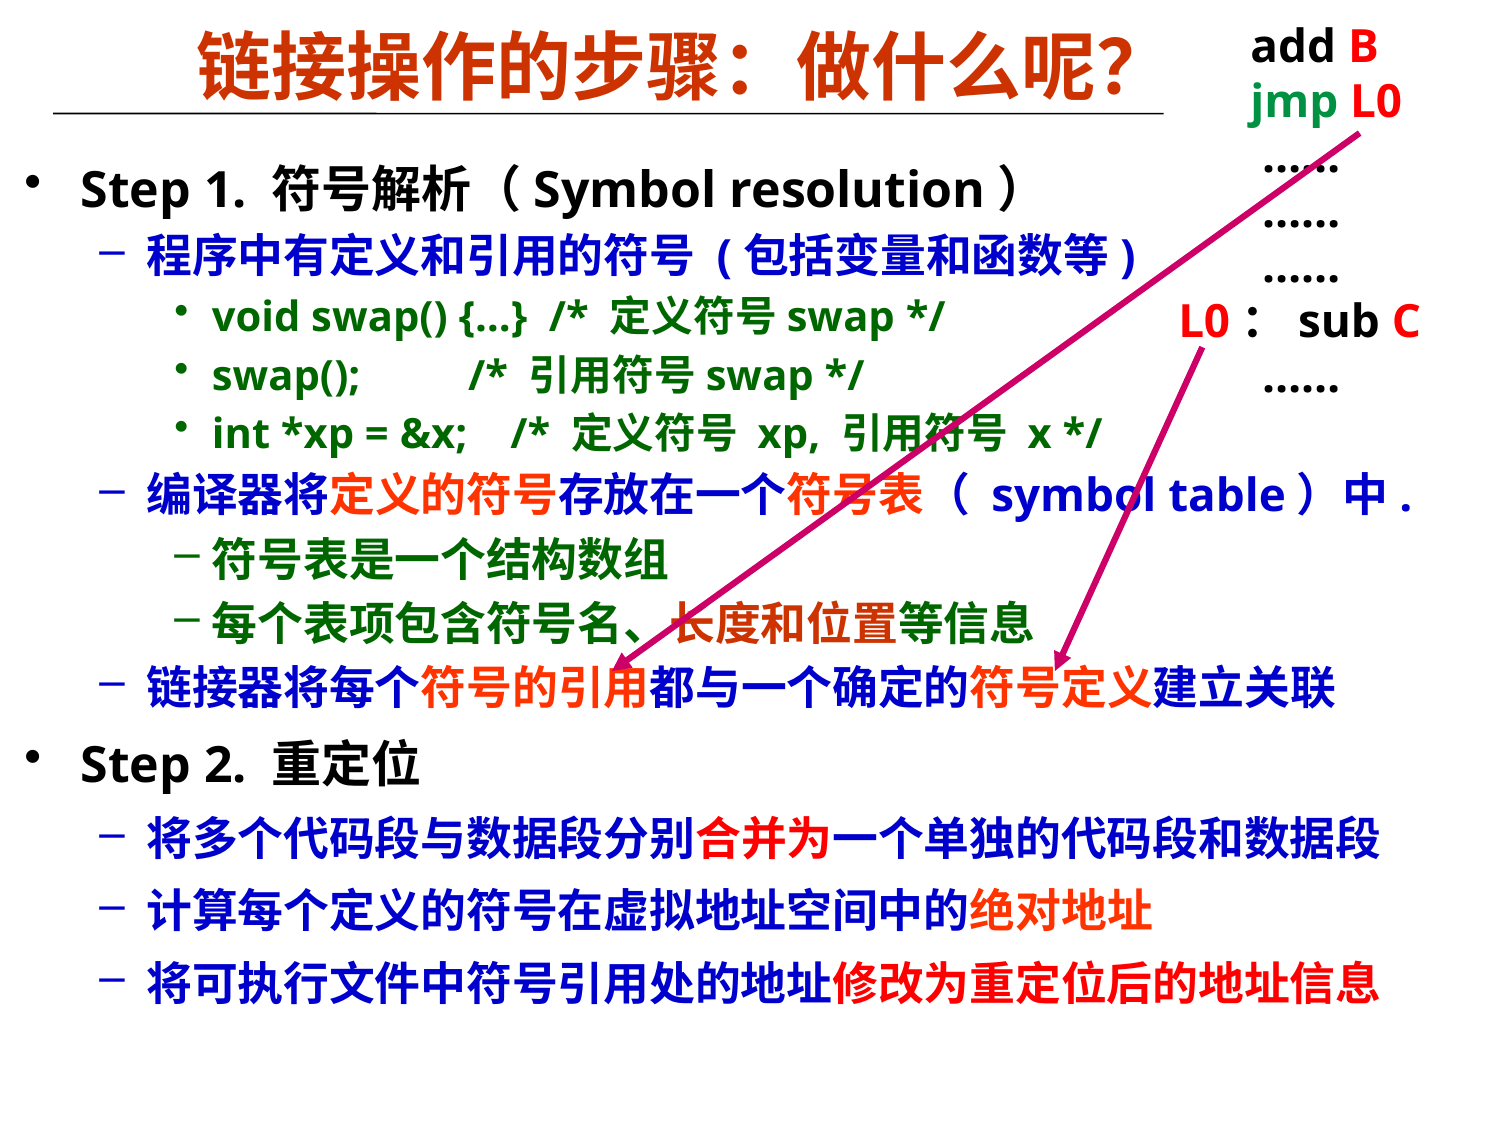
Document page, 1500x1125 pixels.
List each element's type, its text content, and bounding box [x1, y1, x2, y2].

title 链接操作的步骤：做什么呢？ [181, 0, 1328, 129]
text_box add B jmp L0 …… …… …… L0：sub C …… [1163, 9, 1471, 409]
text_box [611, 132, 1360, 672]
text_box [1054, 347, 1203, 672]
list Step 1. 符号解析（Symbol resolution） 程序中有定义和引用的符号 (包括变量和函数等) void swap() {…} /* 定义符号swap */ swap(); /* 引用符号swap */ int *xp = &x; /* 定义符号 xp, 引用符号 x */ 编译器将定义的符号存放在一个符号表（ symbol table）中. 符号表是一个结构数组 每个表项包含符号名、长度和位置等信息 链接器将每个符号的引用都与一个确定的符号定义建立关联 Step 2. 重定位 将多个代码段与数据段分别合并为一个单独的代码段和数据段 计算每个定义的符号在虚拟地址空间中的绝对地址 将可执行文件中符号引用处的地址修改为重定位后的地址信息 [9, 149, 1473, 1072]
